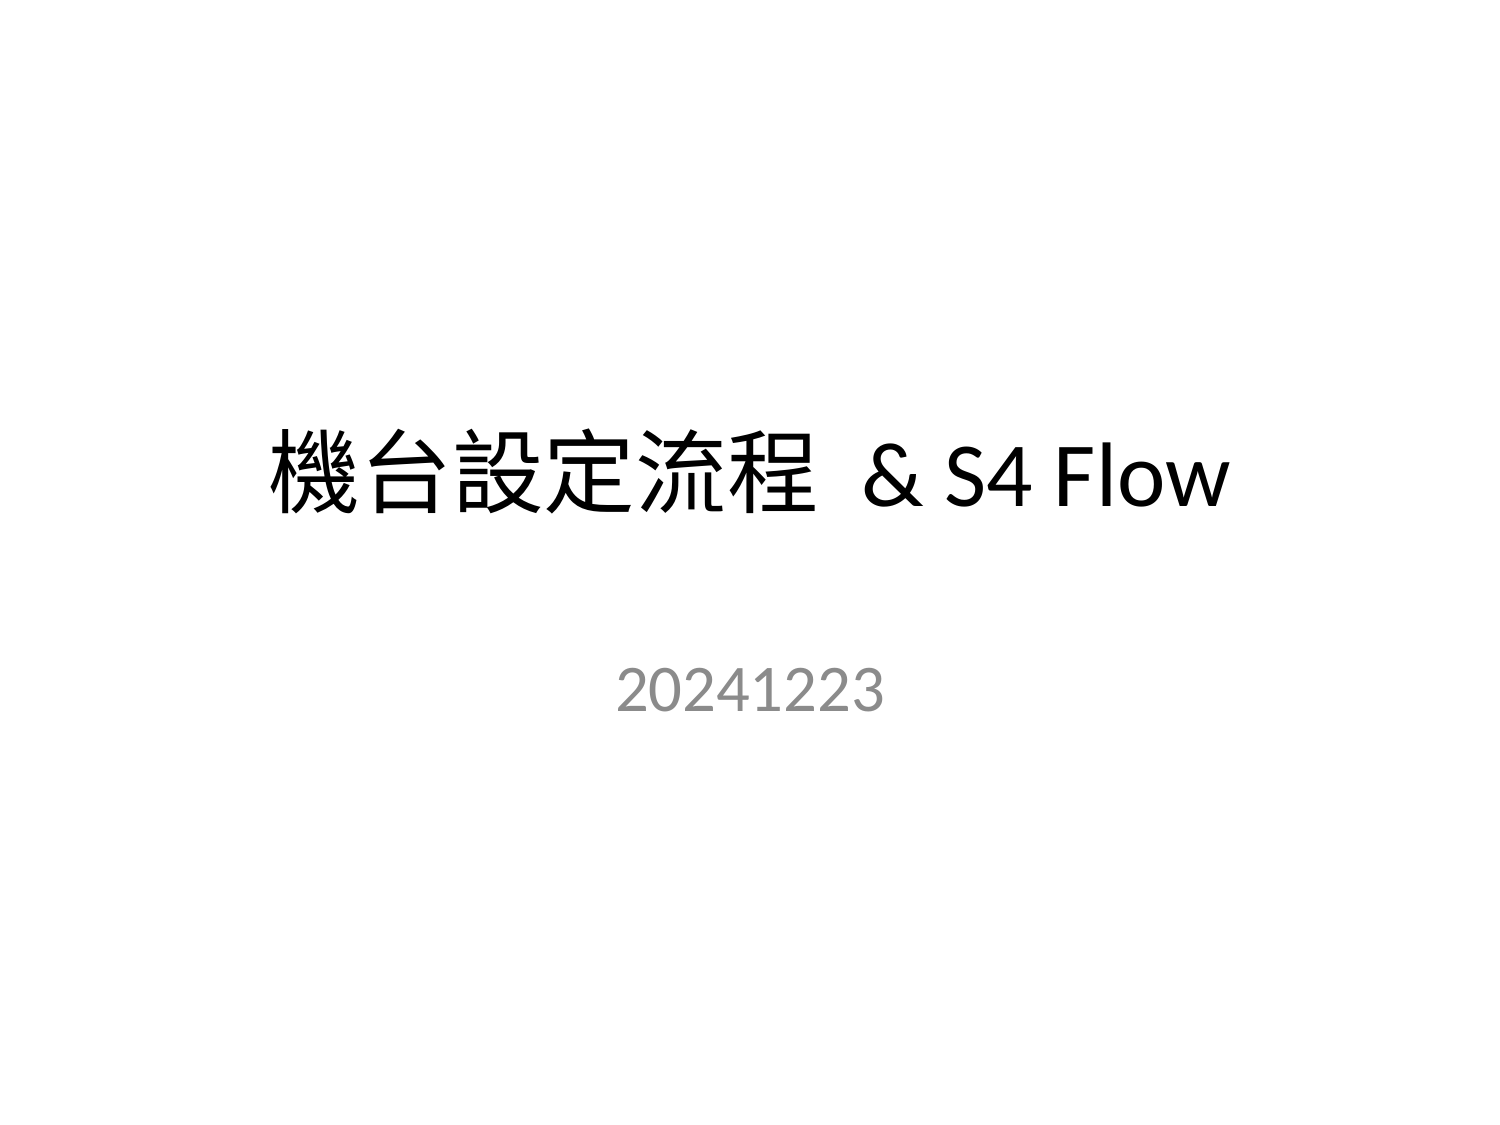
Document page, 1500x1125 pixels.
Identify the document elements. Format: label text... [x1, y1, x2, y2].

subtitle 20241223 [225, 637, 1275, 925]
title 機台設定流程 & S4 Flow [112, 349, 1388, 591]
